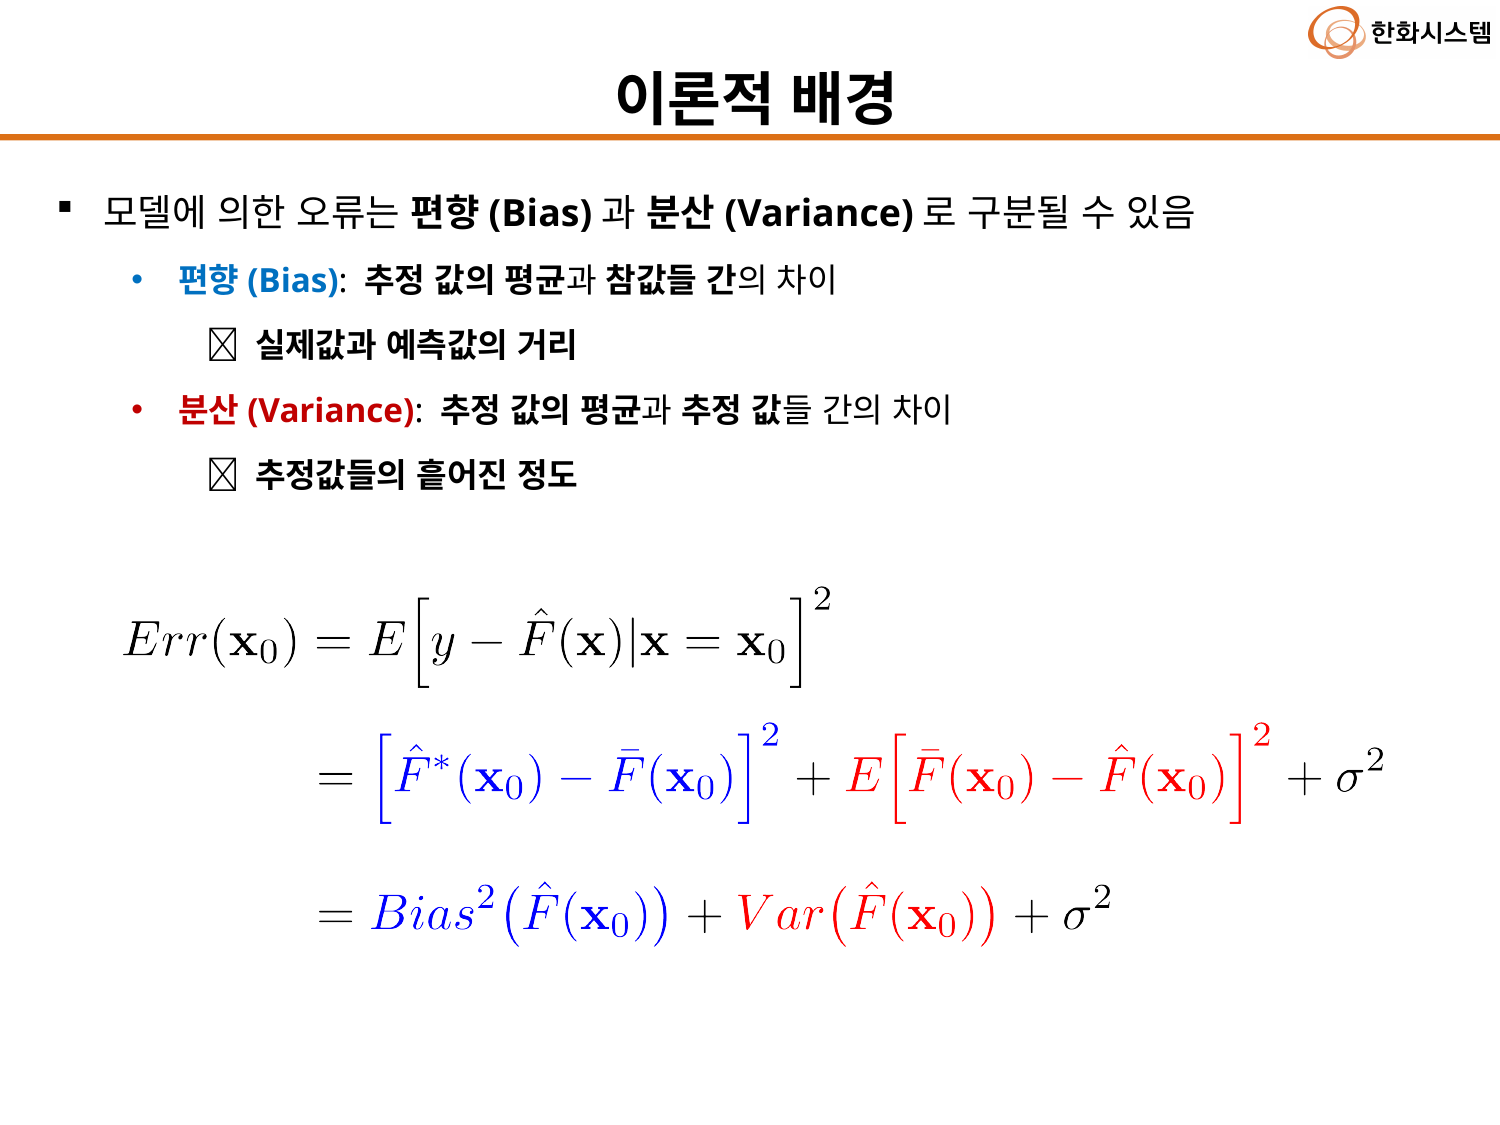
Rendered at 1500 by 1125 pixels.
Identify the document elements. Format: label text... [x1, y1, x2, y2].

text_box 이론적 배경 [64, 54, 1448, 140]
picture [318, 722, 1383, 824]
picture [1308, 6, 1496, 59]
text_box 모델에 의한 오류는 편향(Bias)과 분산(Variance)로 구분될 수 있음 편향(Bias): 추정 값의 평균과 참값들 간의 차이  실제값과 예측값의 거리 분산(Variance): 추정 값의 평균과 추정 값들 간의 차이  추정값들의 흩어진 정도 [41, 181, 1484, 642]
picture [123, 586, 830, 688]
picture [318, 881, 1111, 947]
